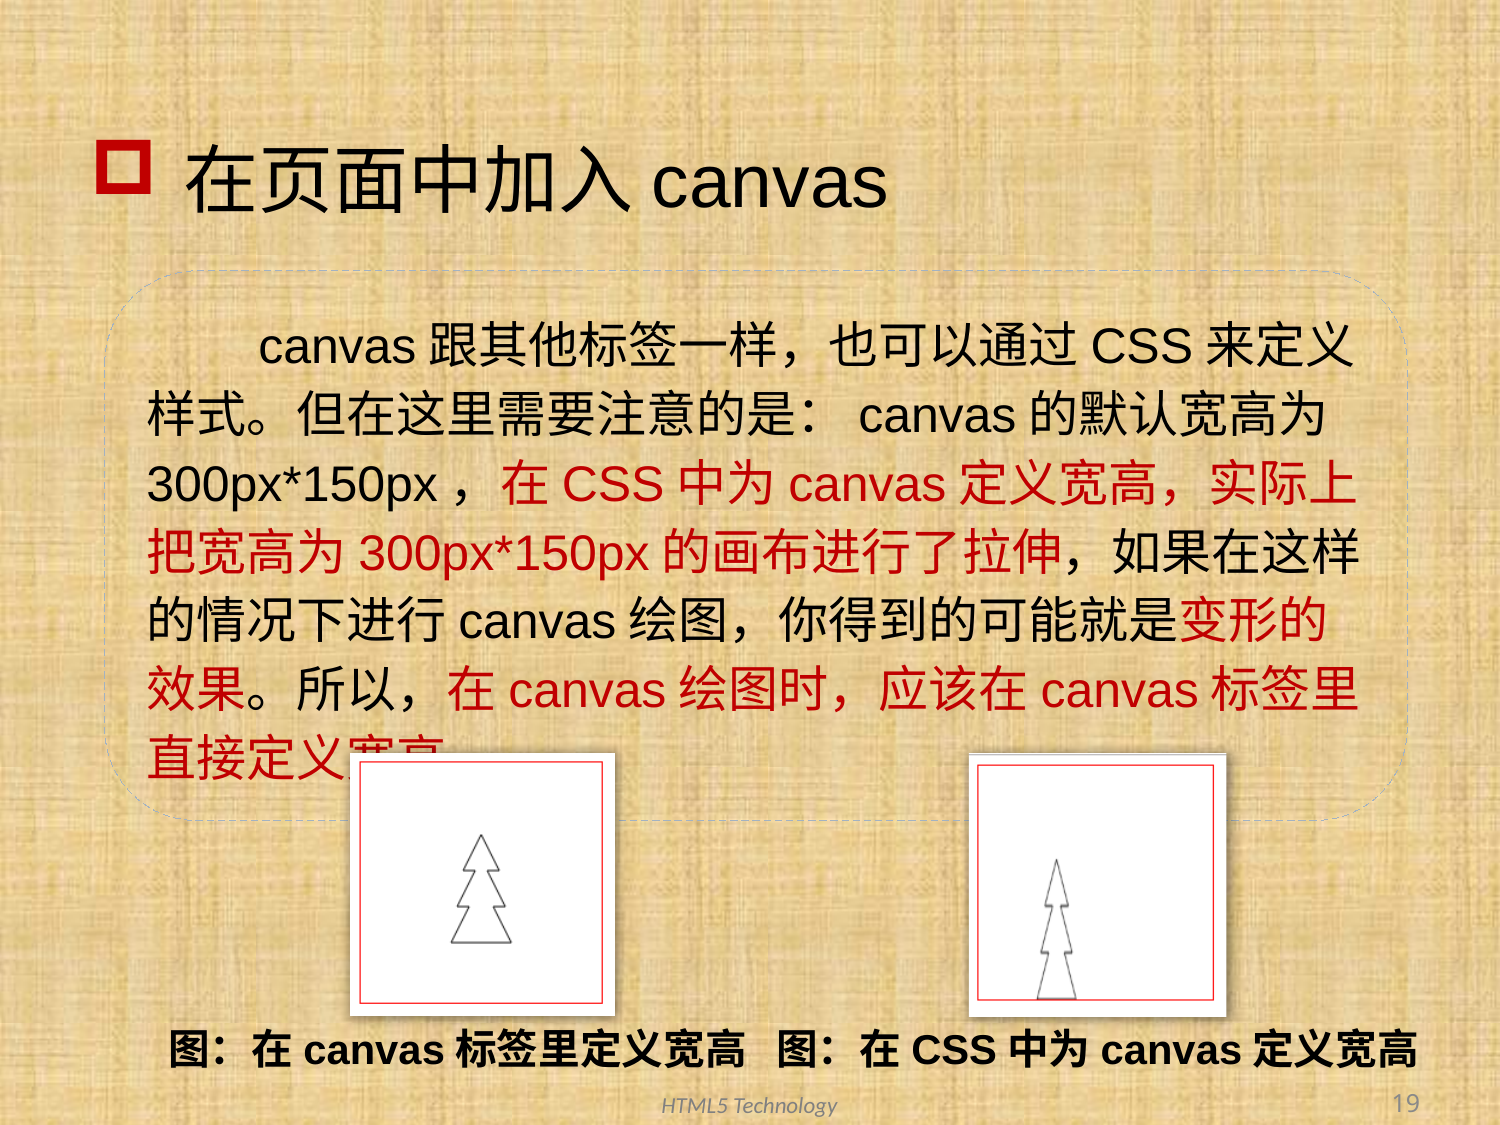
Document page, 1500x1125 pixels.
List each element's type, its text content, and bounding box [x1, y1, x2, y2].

title 在页面中加入canvas [75, 124, 1478, 271]
slide_number 19 [1097, 1082, 1436, 1125]
picture [0, 0, 1500, 1125]
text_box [159, 752, 757, 1082]
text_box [776, 752, 1419, 1082]
text_box canvas跟其他标签一样，也可以通过CSS来定义样式。但在这里需要注意的是：canvas的默认宽高为300px*150px，在CSS中为canvas定义宽高，实际上把宽高为300px*150px的画布进行了拉伸，如果在这样的情况下进行canvas绘图，你得到的可能就是变形的效果。所以，在canvas绘图时，应该在canvas标签里直接定义宽高。 [104, 270, 1408, 821]
footer HTML5 Technology [482, 1083, 1017, 1125]
